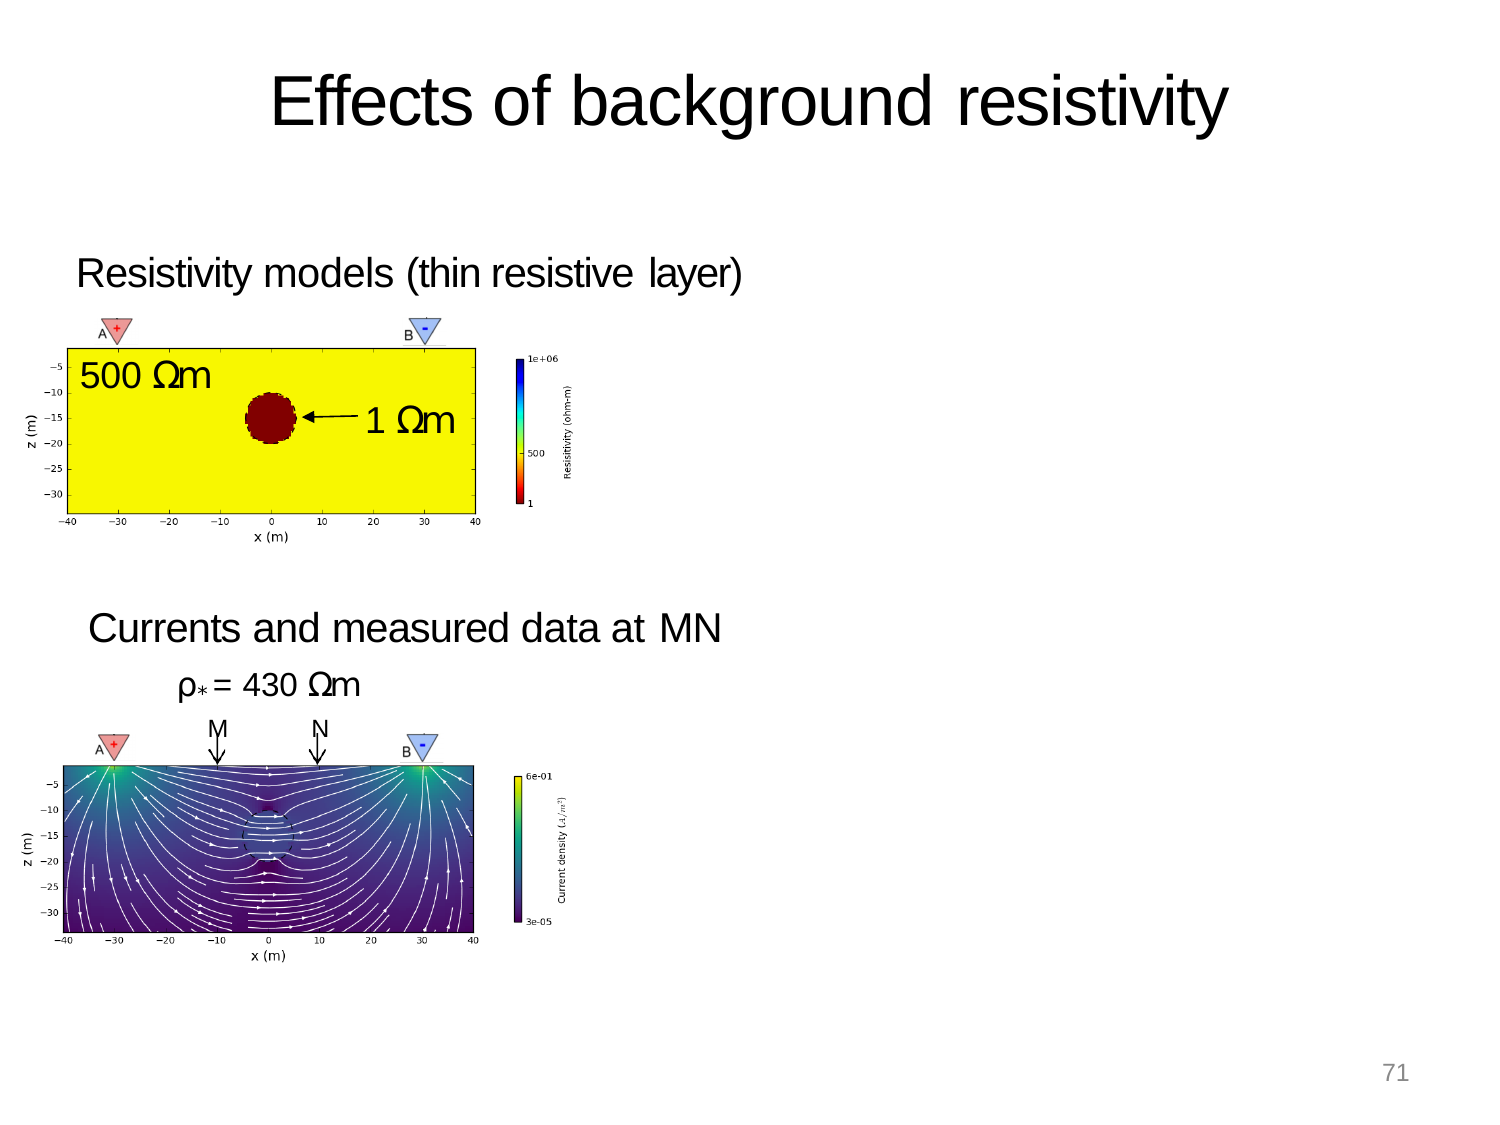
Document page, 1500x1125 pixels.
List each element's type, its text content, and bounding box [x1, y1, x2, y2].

slide_number 71 [1377, 1055, 1414, 1125]
text_box Resistivity models (thin resistive layer) 500 Ωm 1 Ωm [75, 244, 744, 441]
text_box [13, 341, 579, 568]
title Effects of background resistivity [267, 52, 1233, 243]
text_box [91, 742, 136, 761]
text_box [308, 742, 326, 765]
text_box [400, 742, 444, 763]
text_box [9, 759, 576, 987]
text_box Currents and measured data at MN ρ* = 430 Ωm M N [85, 586, 724, 742]
text_box [208, 742, 226, 765]
